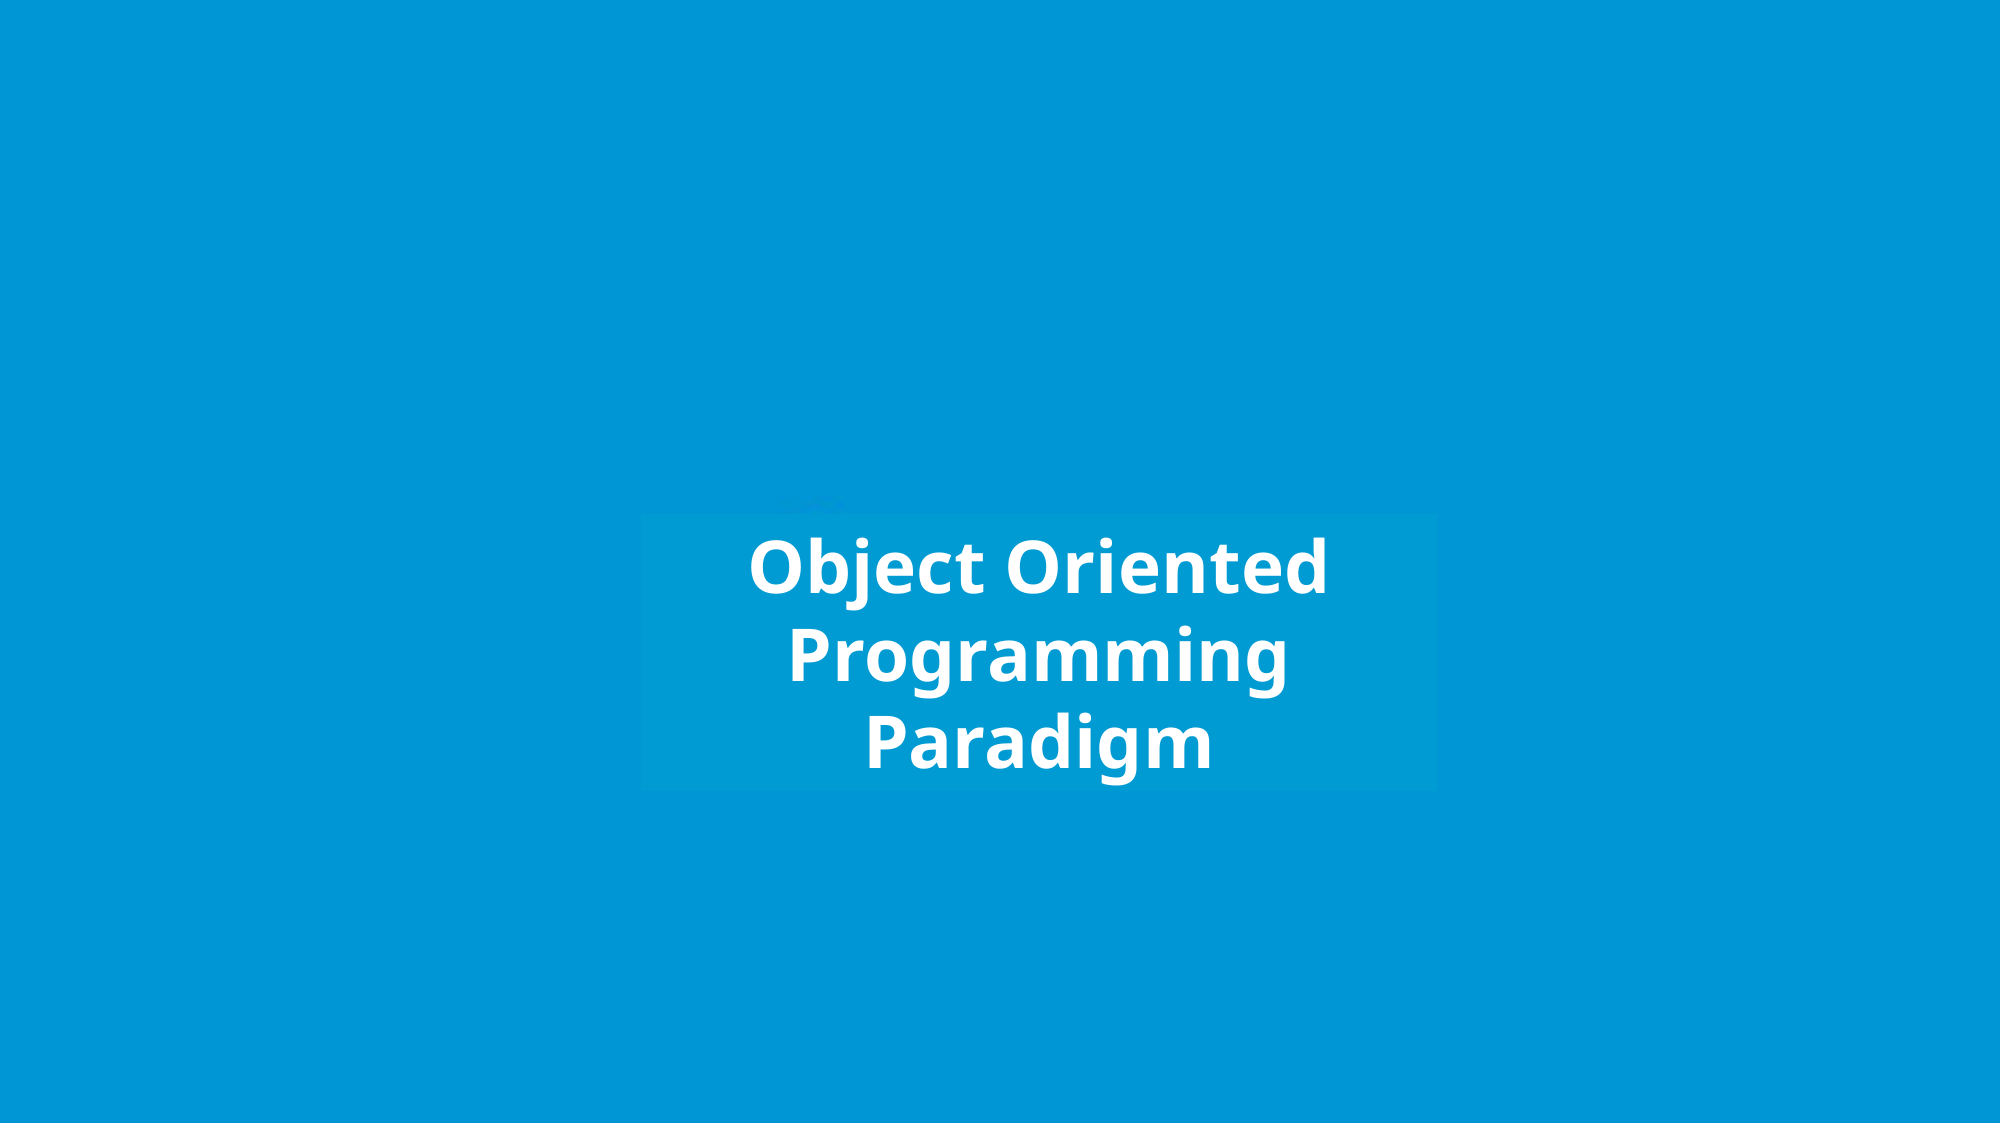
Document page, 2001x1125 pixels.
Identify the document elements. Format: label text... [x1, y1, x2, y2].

text_box [0, 0, 2000, 1123]
text_box Object Oriented Programming Paradigm [640, 513, 1438, 791]
